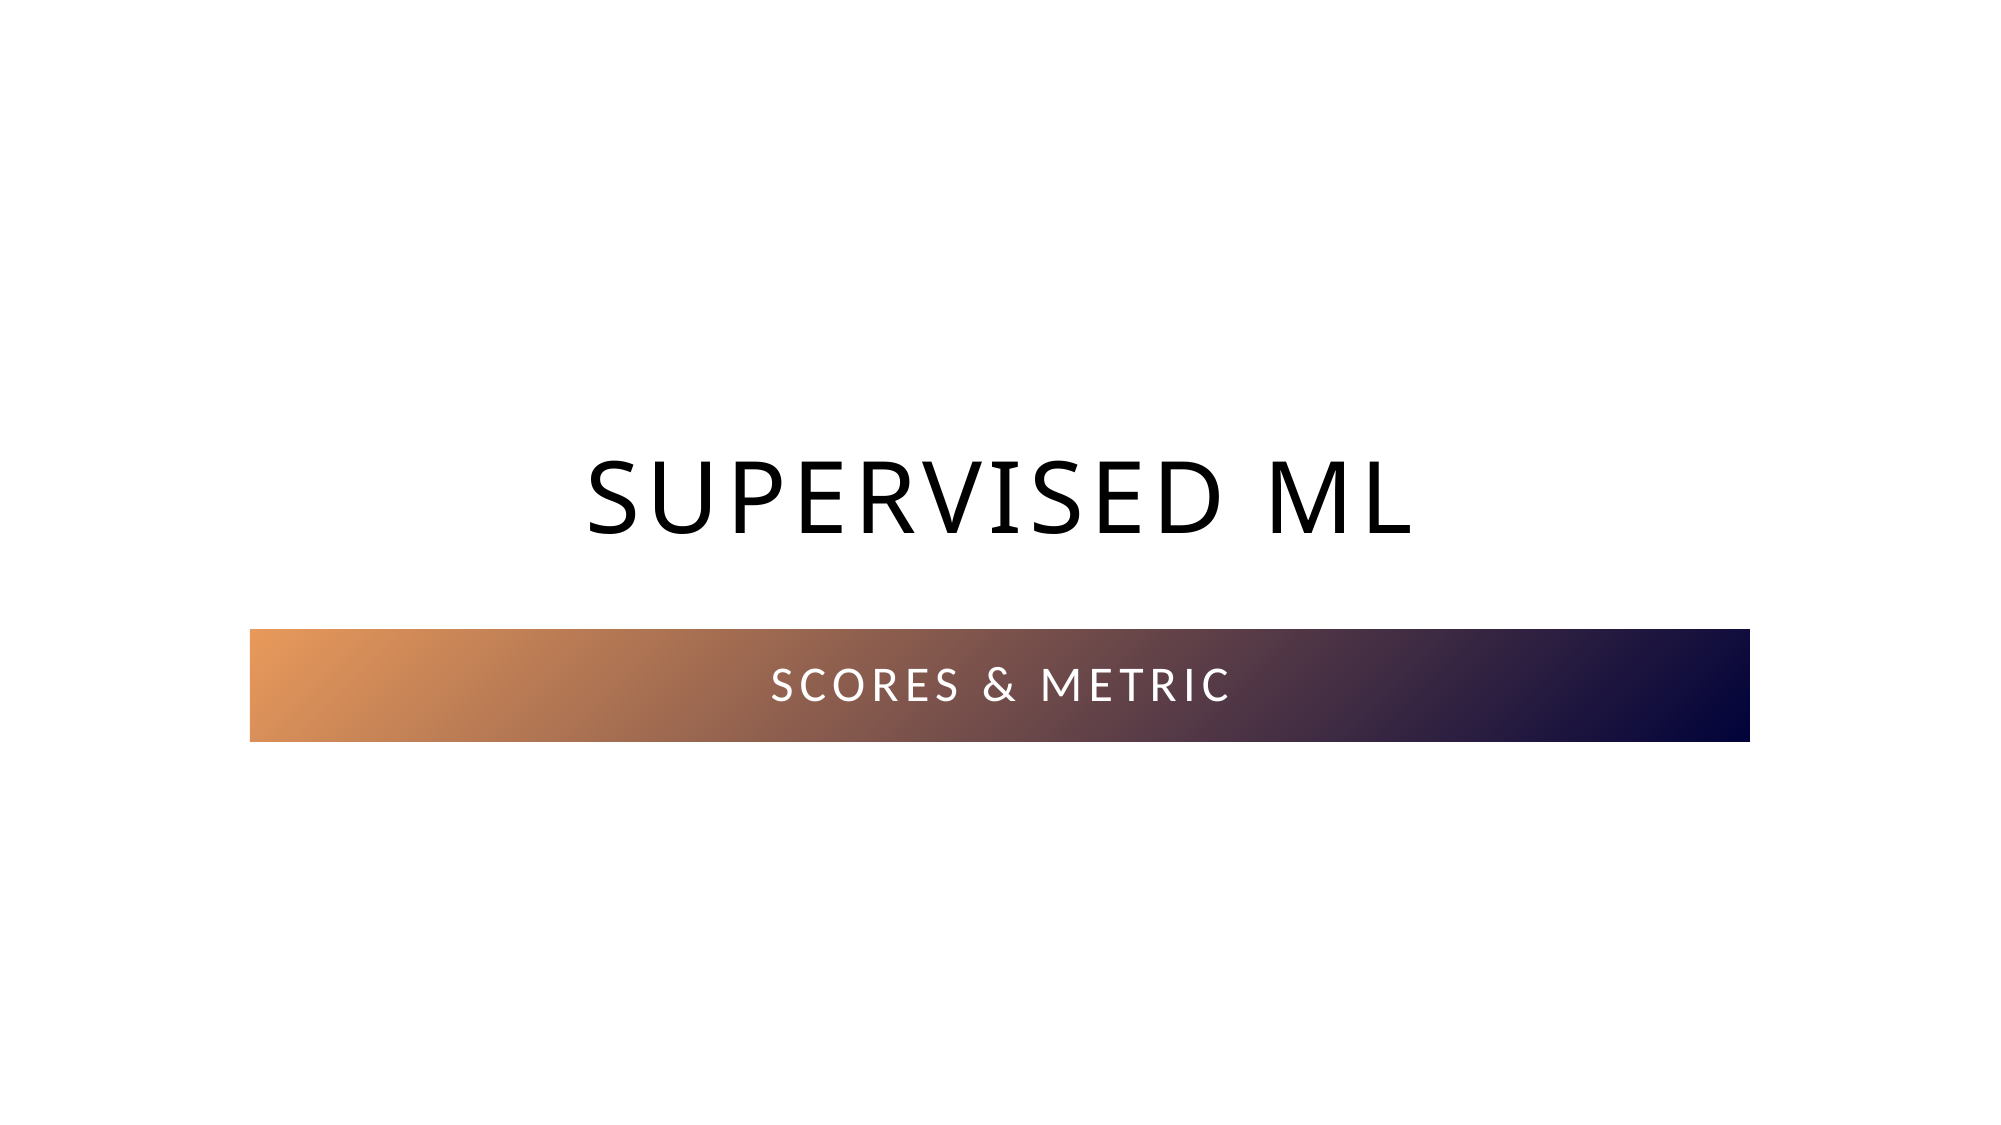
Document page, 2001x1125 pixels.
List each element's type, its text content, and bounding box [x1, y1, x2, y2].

title SUPERVISED ML [249, 187, 1750, 563]
subtitle Scores & metric [249, 629, 1750, 742]
